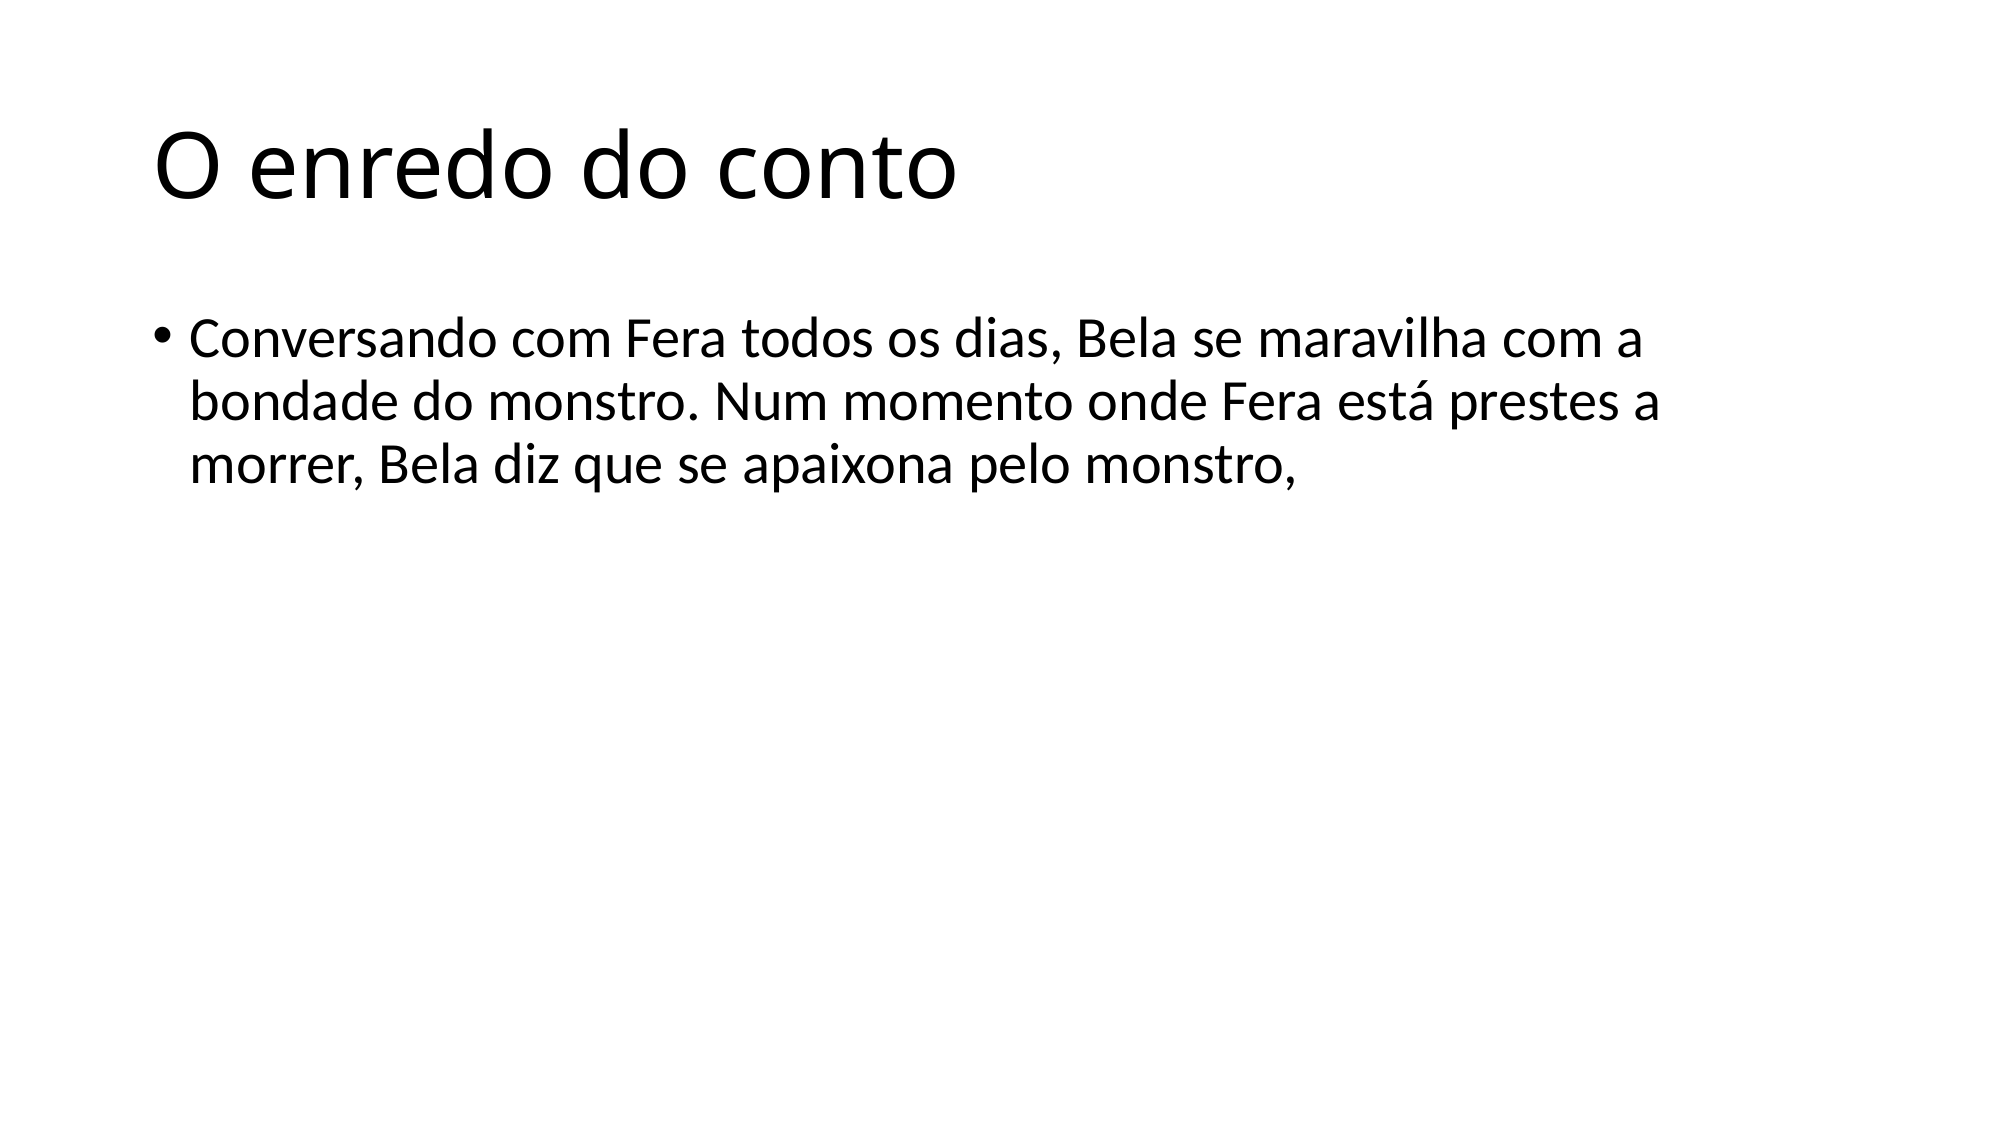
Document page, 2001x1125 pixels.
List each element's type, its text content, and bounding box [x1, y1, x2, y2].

list Conversando com Fera todos os dias, Bela se maravilha com a bondade do monstro. Num momento onde Fera está prestes a morrer, Bela diz que se apaixona pelo monstro, [137, 299, 1863, 1014]
title O enredo do conto [137, 59, 1863, 278]
